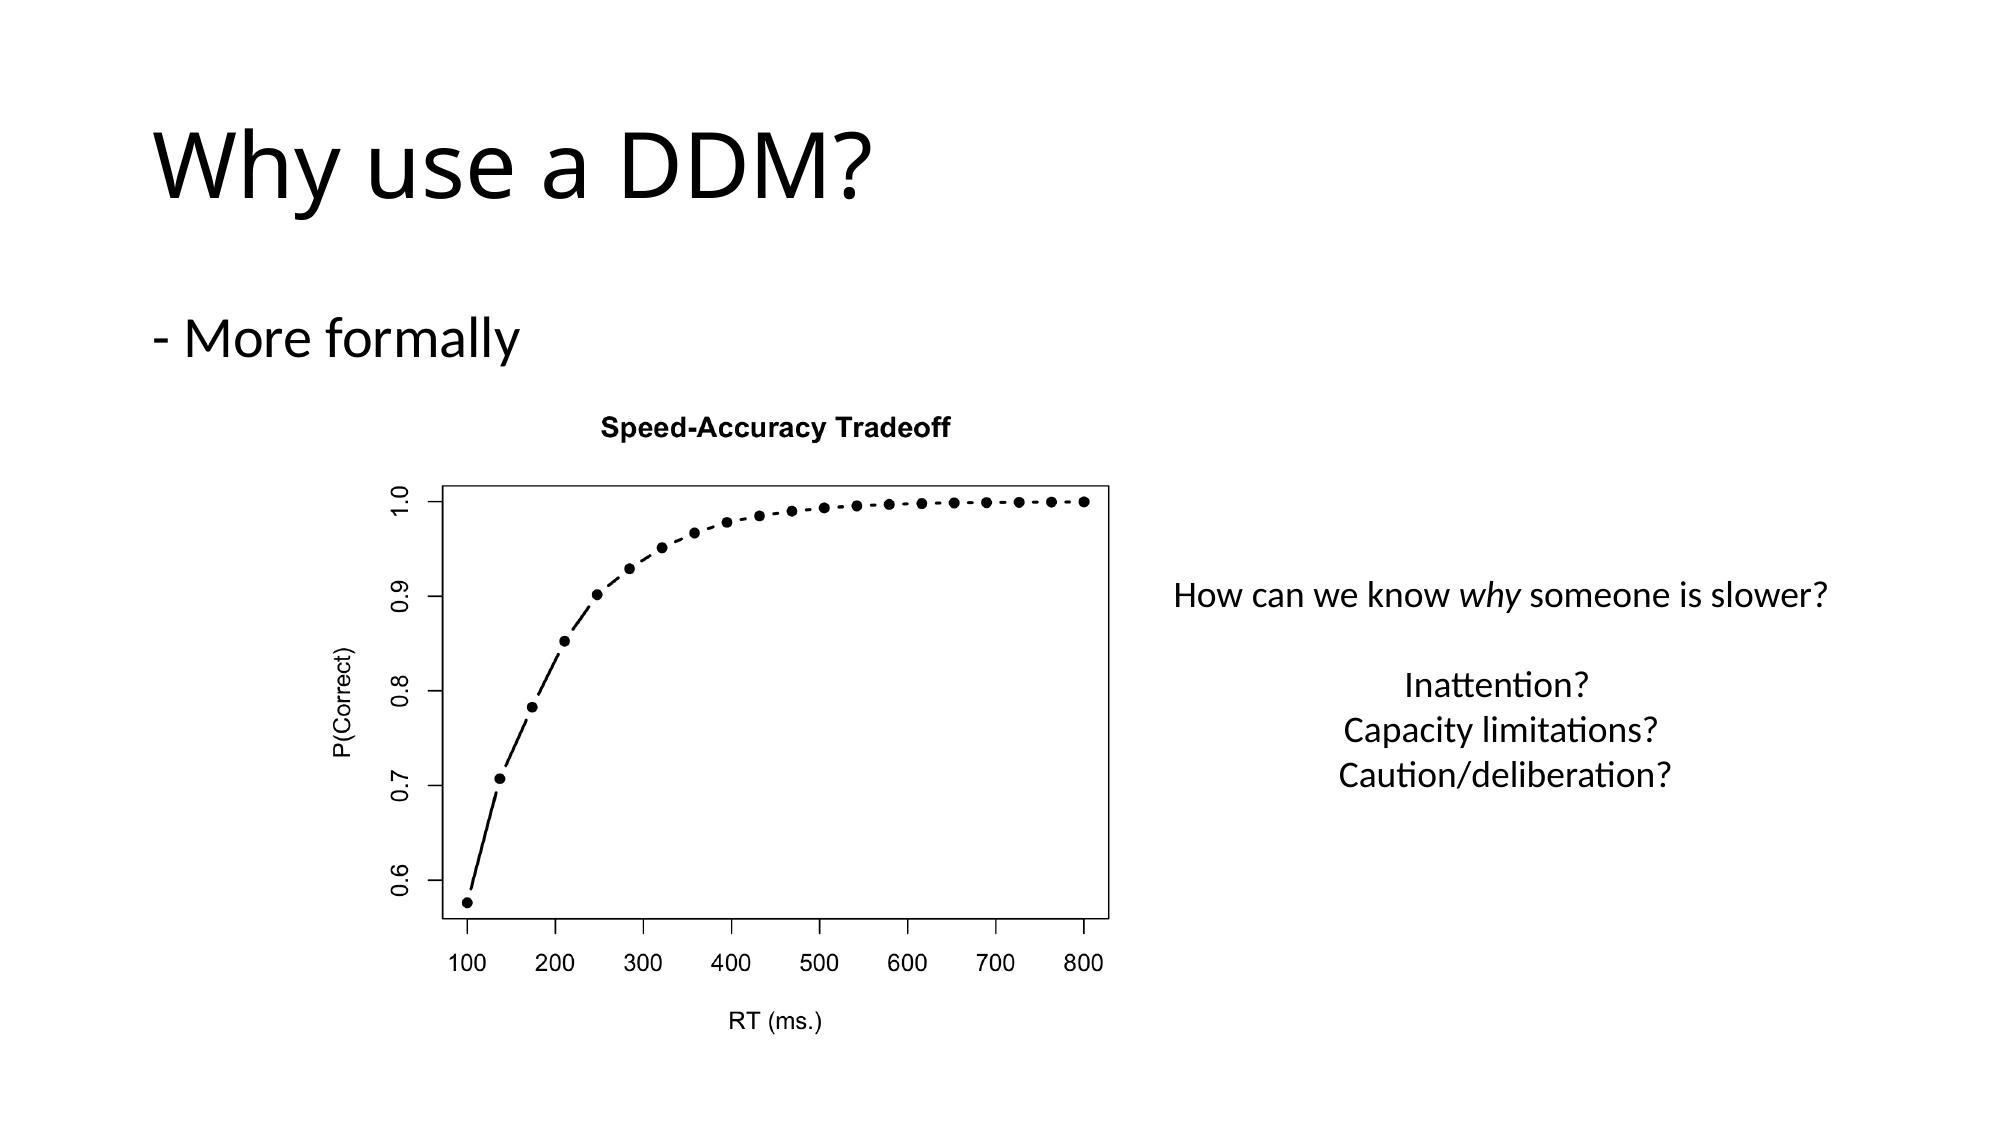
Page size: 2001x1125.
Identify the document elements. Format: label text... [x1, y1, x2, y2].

list - More formally [137, 299, 1863, 1014]
picture [324, 367, 1169, 1066]
title Why use a DDM? [137, 59, 1863, 278]
text_box How can we know why someone is slower? Inattention? Capacity limitations? Caution/deliberation? [1169, 562, 1845, 803]
